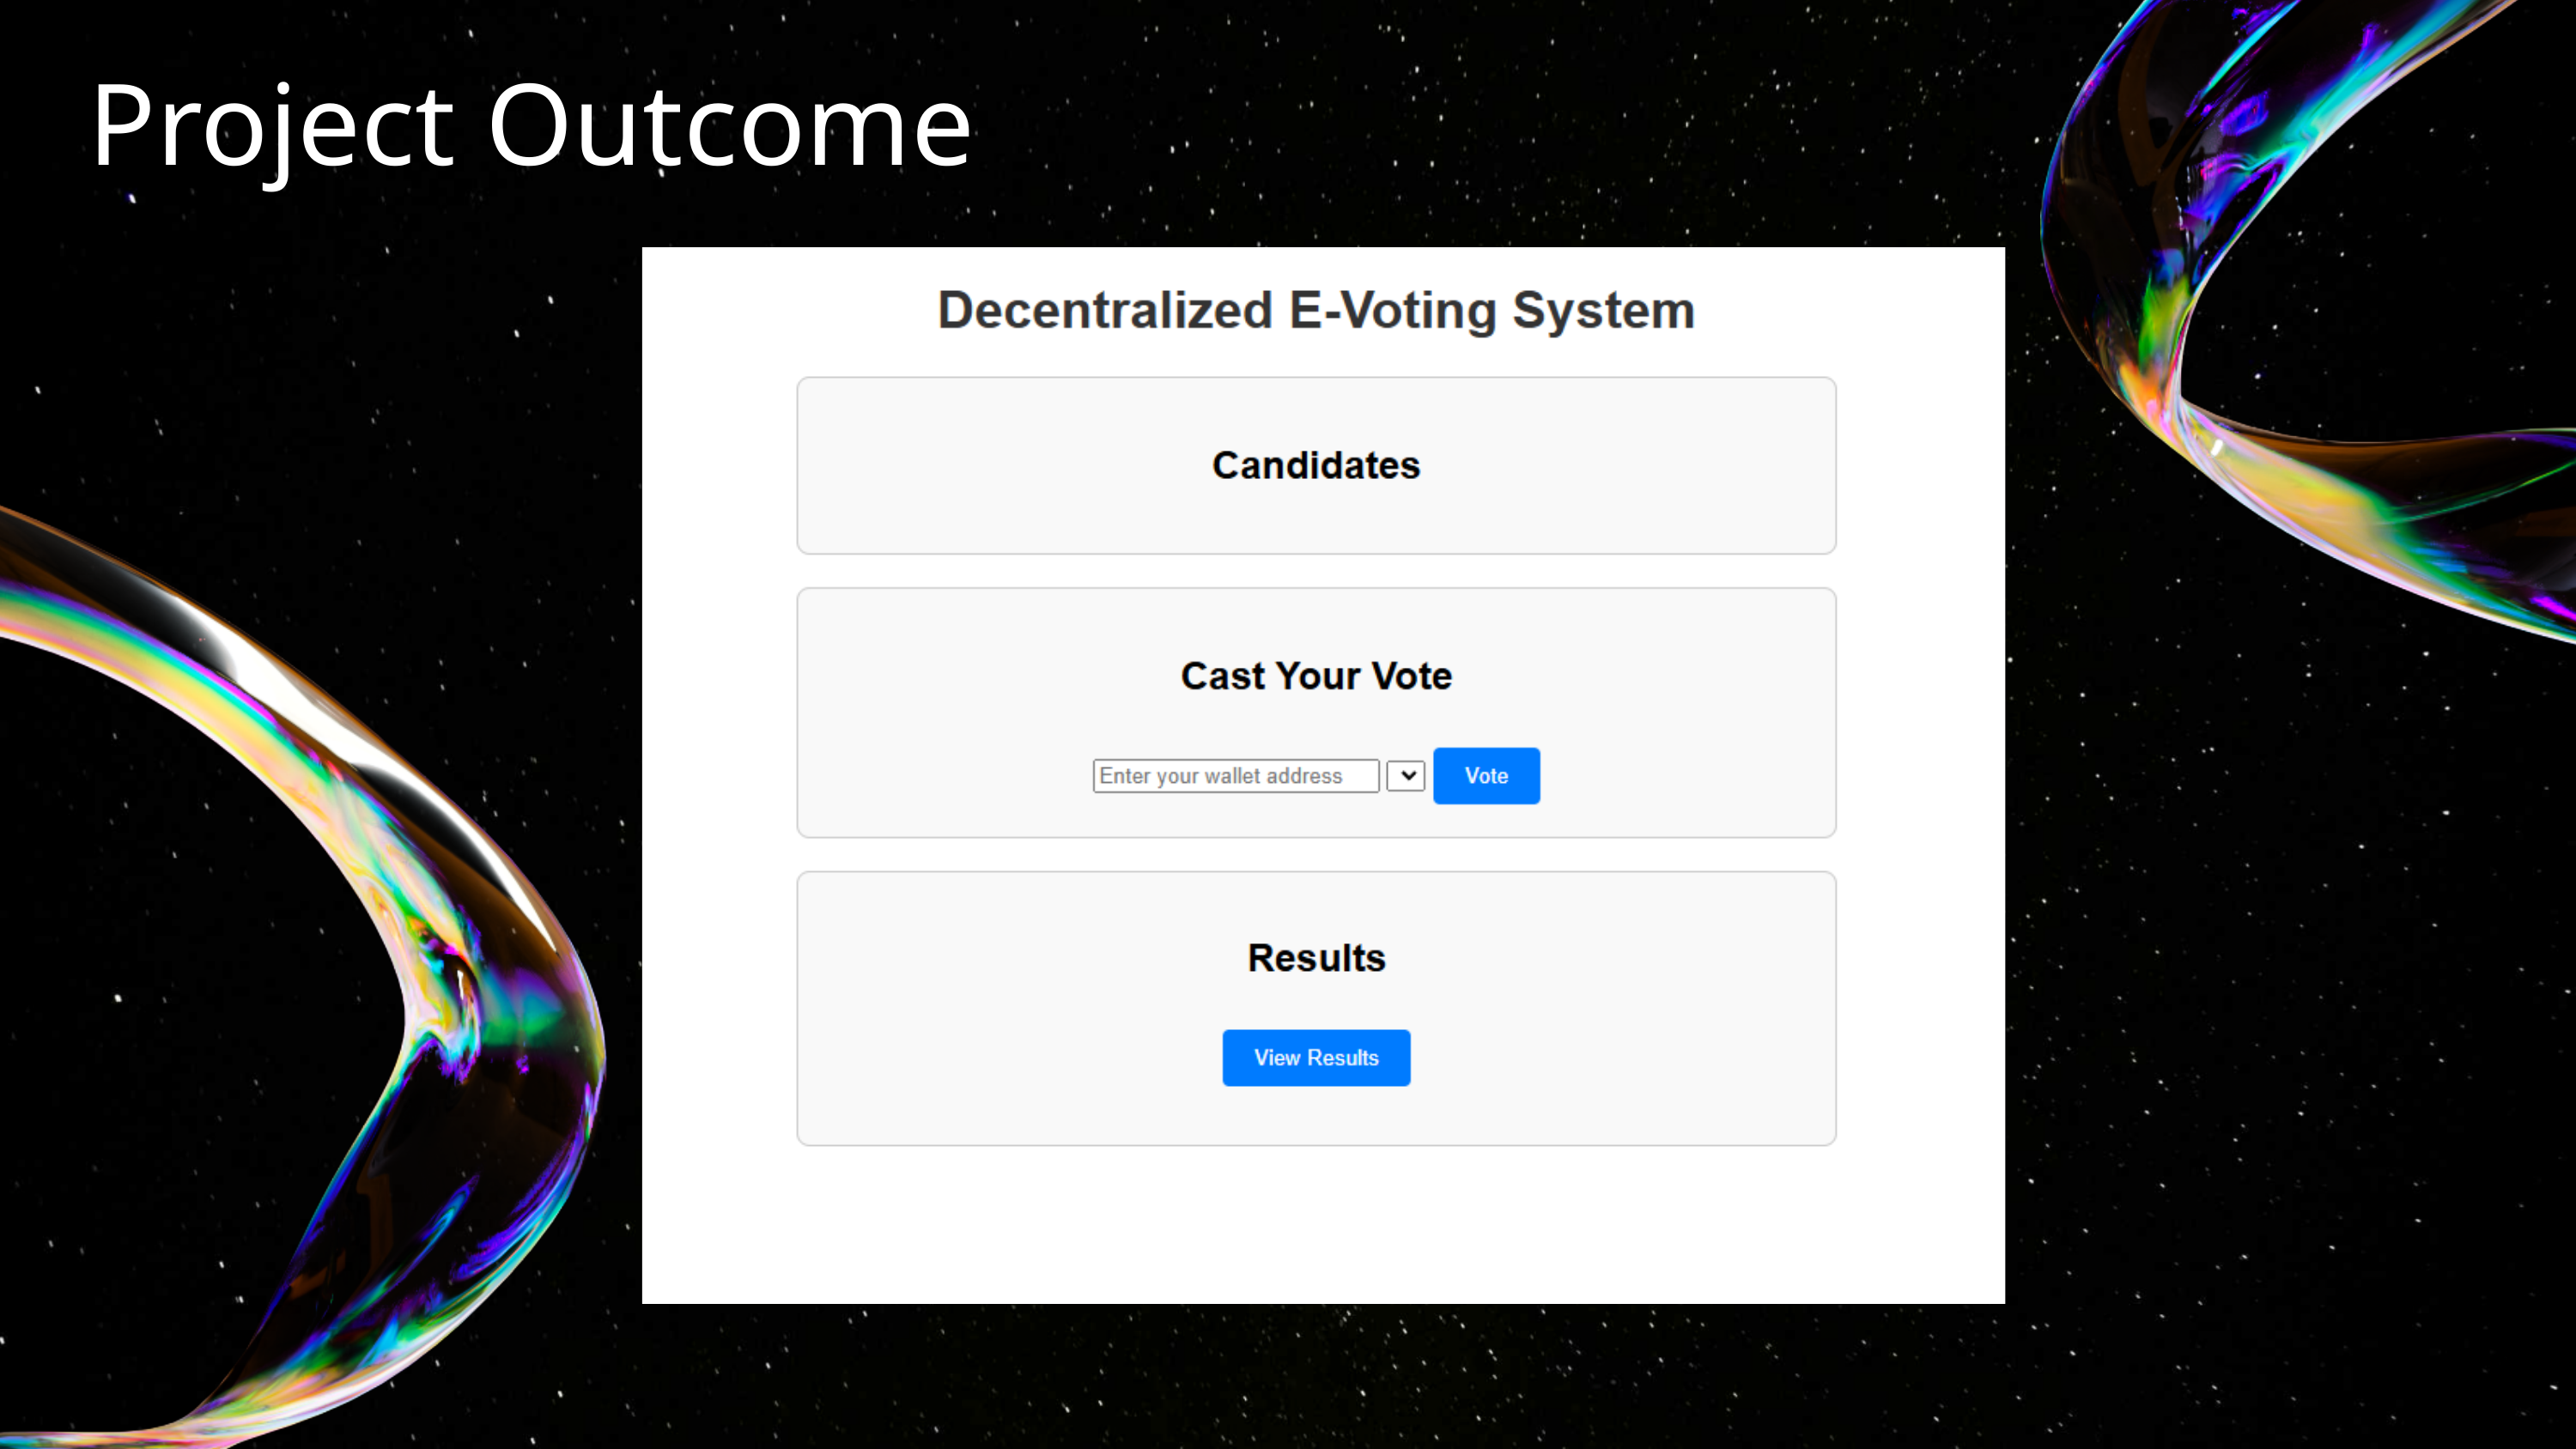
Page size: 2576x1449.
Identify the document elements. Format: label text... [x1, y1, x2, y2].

text_box [641, 247, 2006, 1304]
text_box Project Outcome [88, 52, 1196, 188]
text_box [0, 410, 608, 1449]
text_box [0, 0, 2576, 1449]
text_box [2040, 0, 2576, 935]
